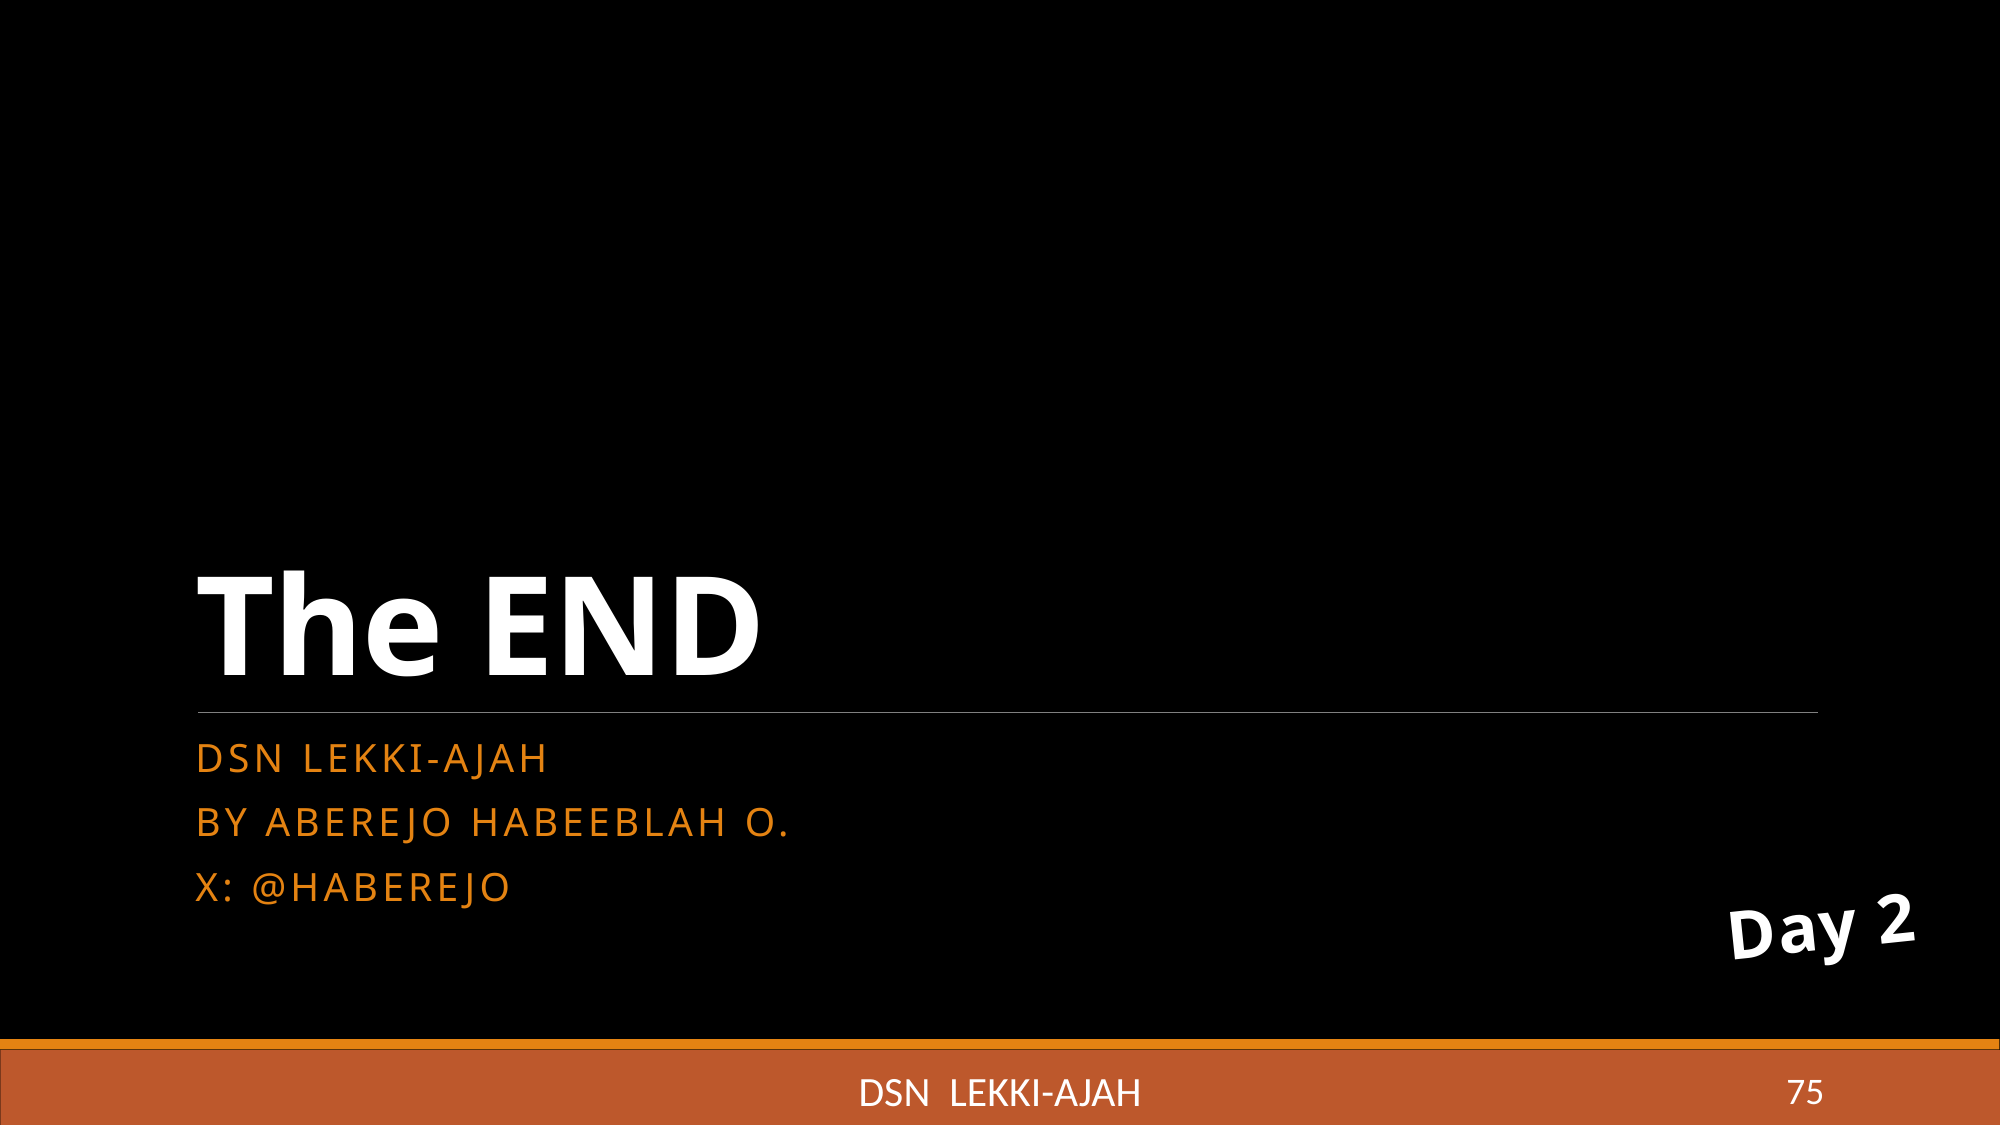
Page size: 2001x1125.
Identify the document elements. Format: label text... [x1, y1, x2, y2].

slide_number 75 [1624, 1059, 1840, 1120]
title The END [180, 126, 1830, 712]
footer DSN LEKKI-AJAH [604, 1059, 1396, 1120]
subtitle DSN LEKKI-AJAH BY ABEREJO HABEEBLAH O. X: @haberejo [180, 730, 1831, 919]
text_box Day 2 [1706, 853, 1954, 983]
